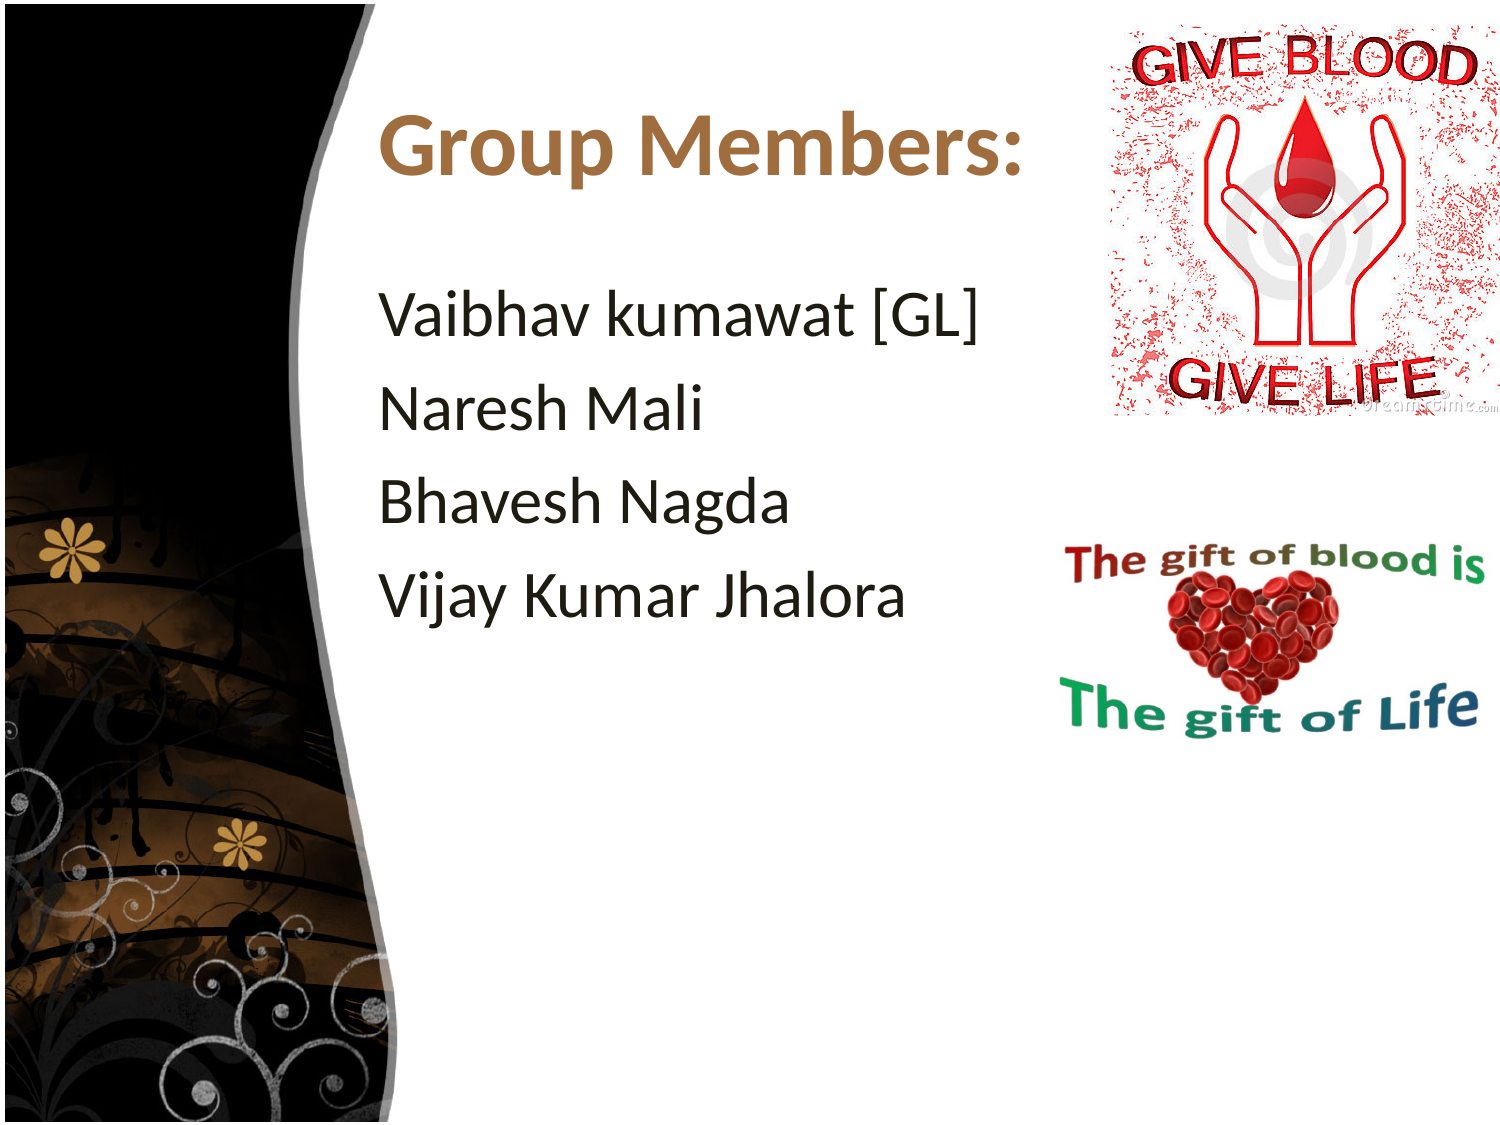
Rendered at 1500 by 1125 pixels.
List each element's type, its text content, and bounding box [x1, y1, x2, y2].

picture [0, 0, 1500, 1125]
list Vaibhav kumawat [GL] Naresh Mali Bhavesh Nagda Vijay Kumar Jhalora [363, 262, 1426, 1006]
title Group Members: [363, 44, 1103, 233]
